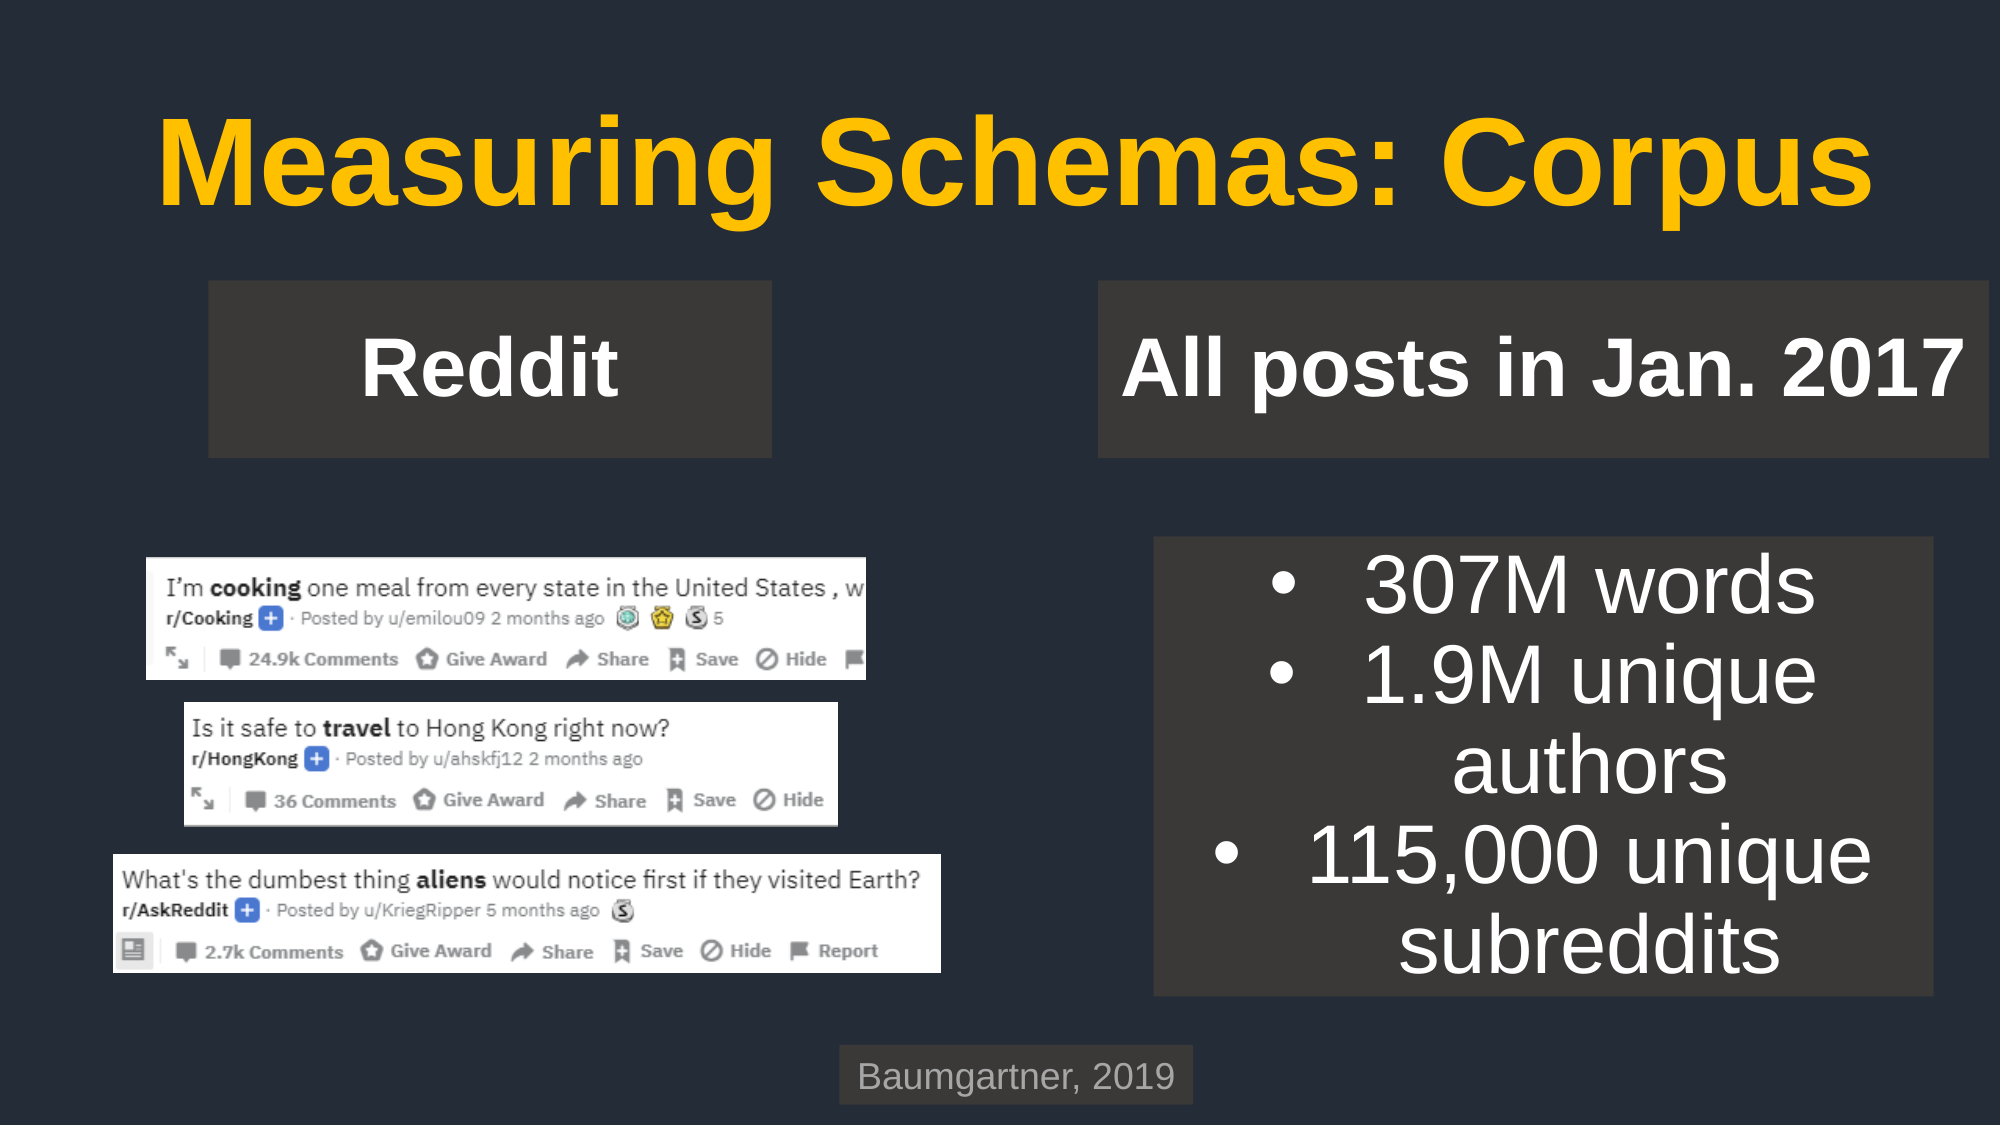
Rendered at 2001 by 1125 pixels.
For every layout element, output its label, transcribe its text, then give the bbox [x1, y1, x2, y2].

picture [113, 854, 941, 974]
text_box Baumgartner, 2019 [839, 1044, 1194, 1105]
text_box 307M words 1.9M unique authors 115,000 unique subreddits [1153, 536, 1934, 997]
picture [184, 702, 838, 827]
picture [146, 557, 866, 680]
text_box All posts in Jan. 2017 [1097, 280, 1990, 459]
text_box Reddit [208, 280, 773, 459]
text_box Measuring Schemas: Corpus [16, 41, 2000, 290]
